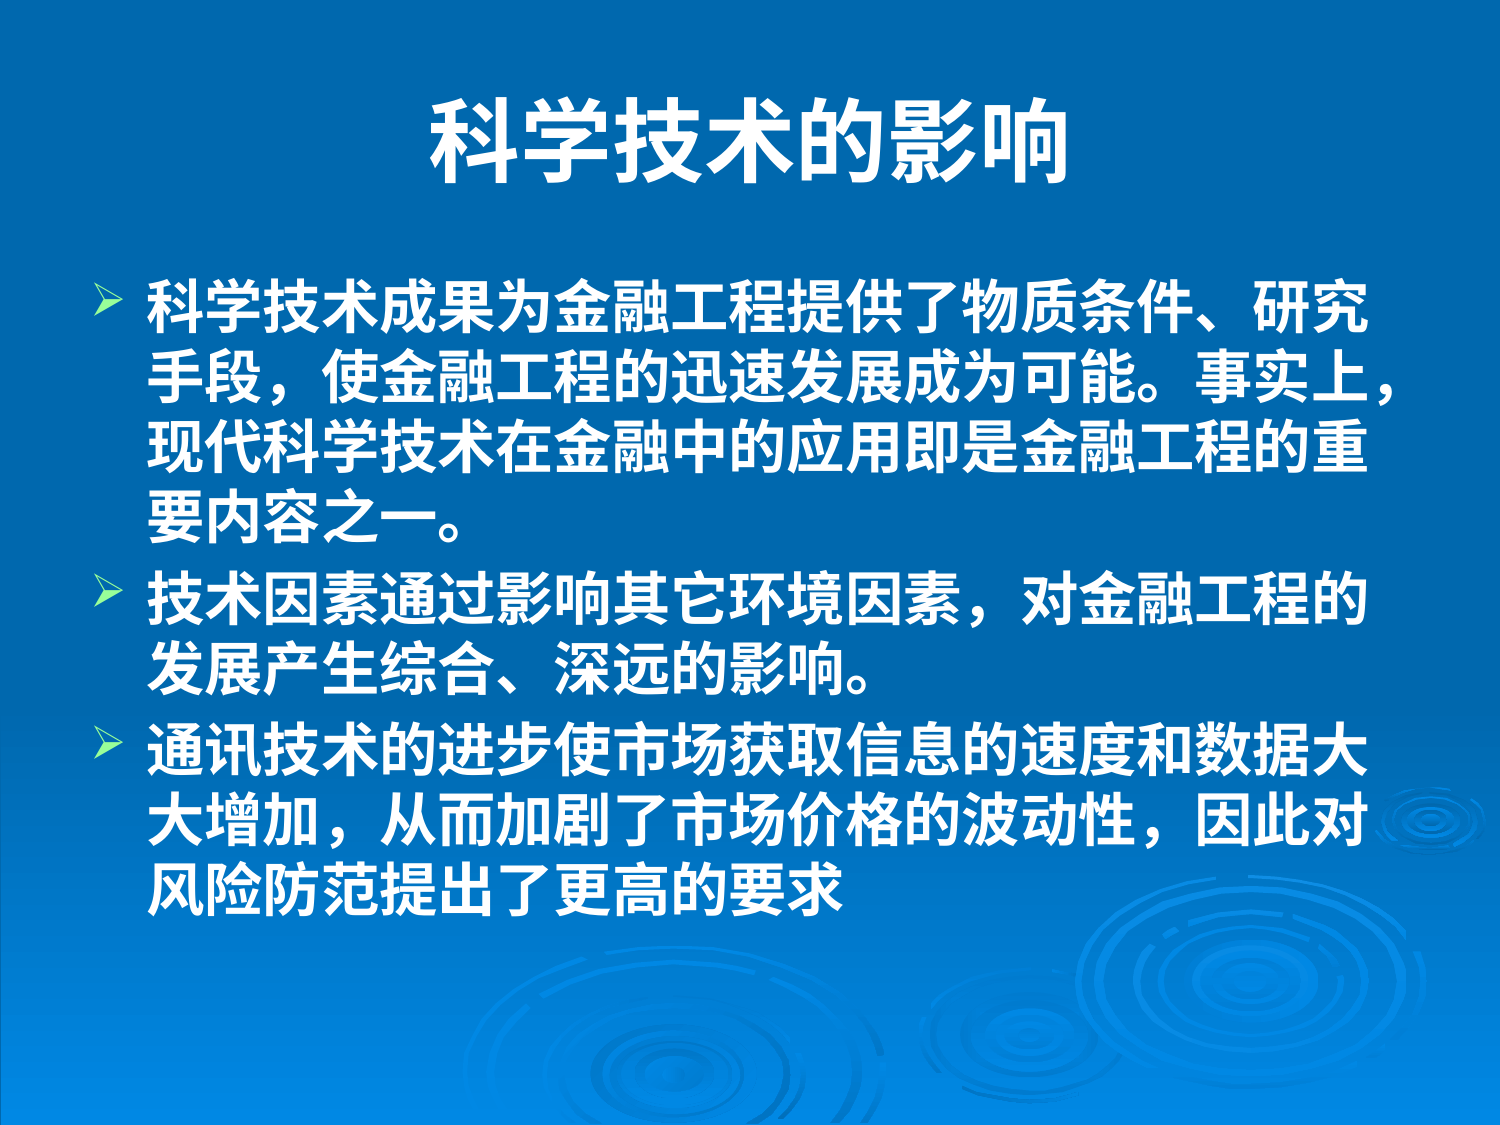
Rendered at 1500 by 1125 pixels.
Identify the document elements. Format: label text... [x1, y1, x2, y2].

list 科学技术成果为金融工程提供了物质条件、研究手段，使金融工程的迅速发展成为可能。事实上，现代科学技术在金融中的应用即是金融工程的重要内容之一。 技术因素通过影响其它环境因素，对金融工程的发展产生综合、深远的影响。 通讯技术的进步使市场获取信息的速度和数据大大增加，从而加剧了市场价格的波动性，因此对风险防范提出了更高的要求 [74, 262, 1426, 1006]
title 科学技术的影响 [74, 45, 1426, 233]
